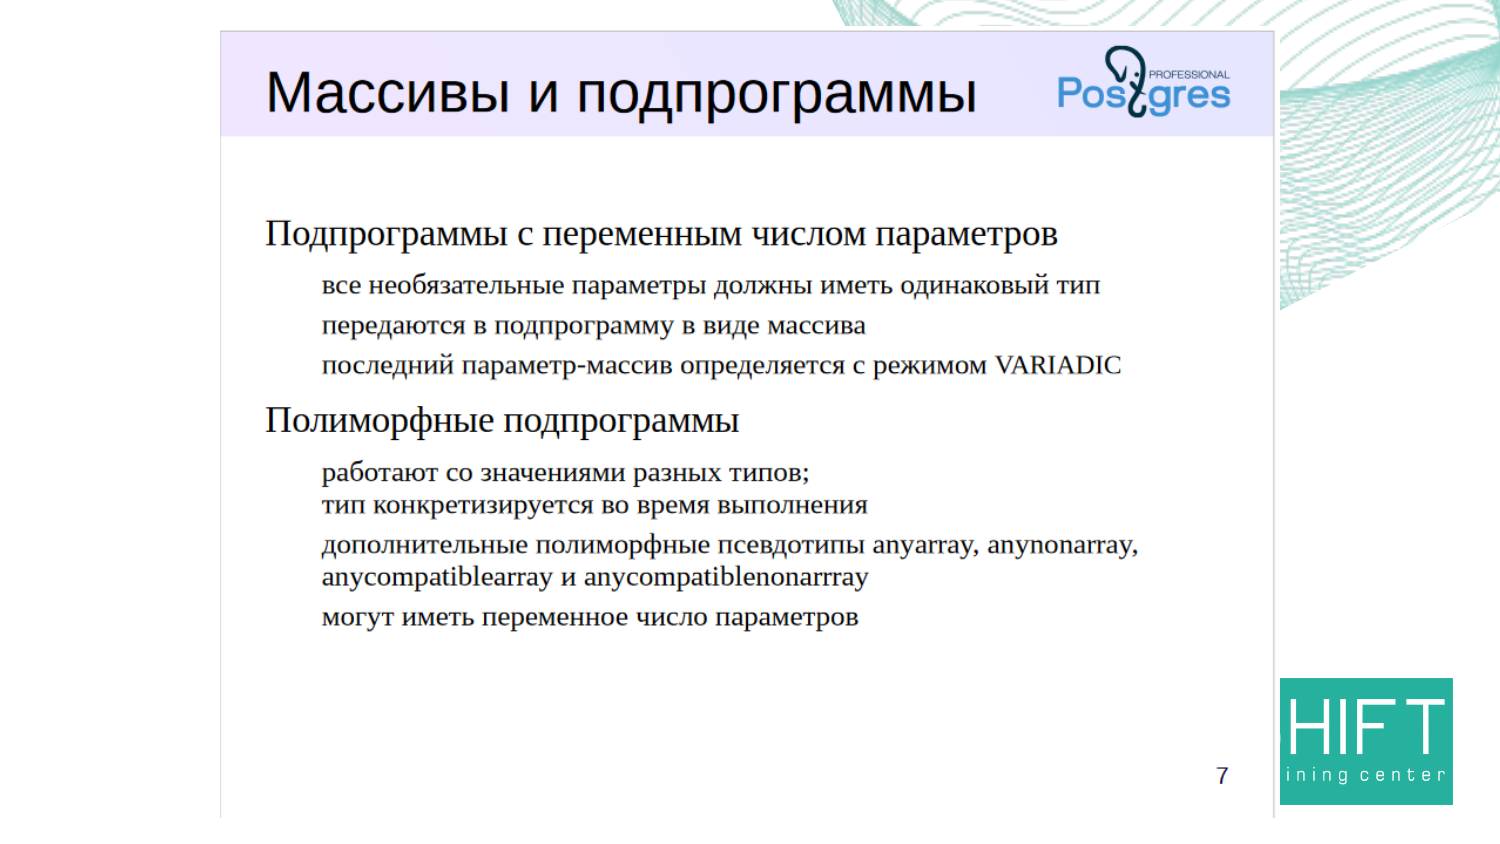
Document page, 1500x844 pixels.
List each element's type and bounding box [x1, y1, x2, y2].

picture [220, 26, 1453, 818]
